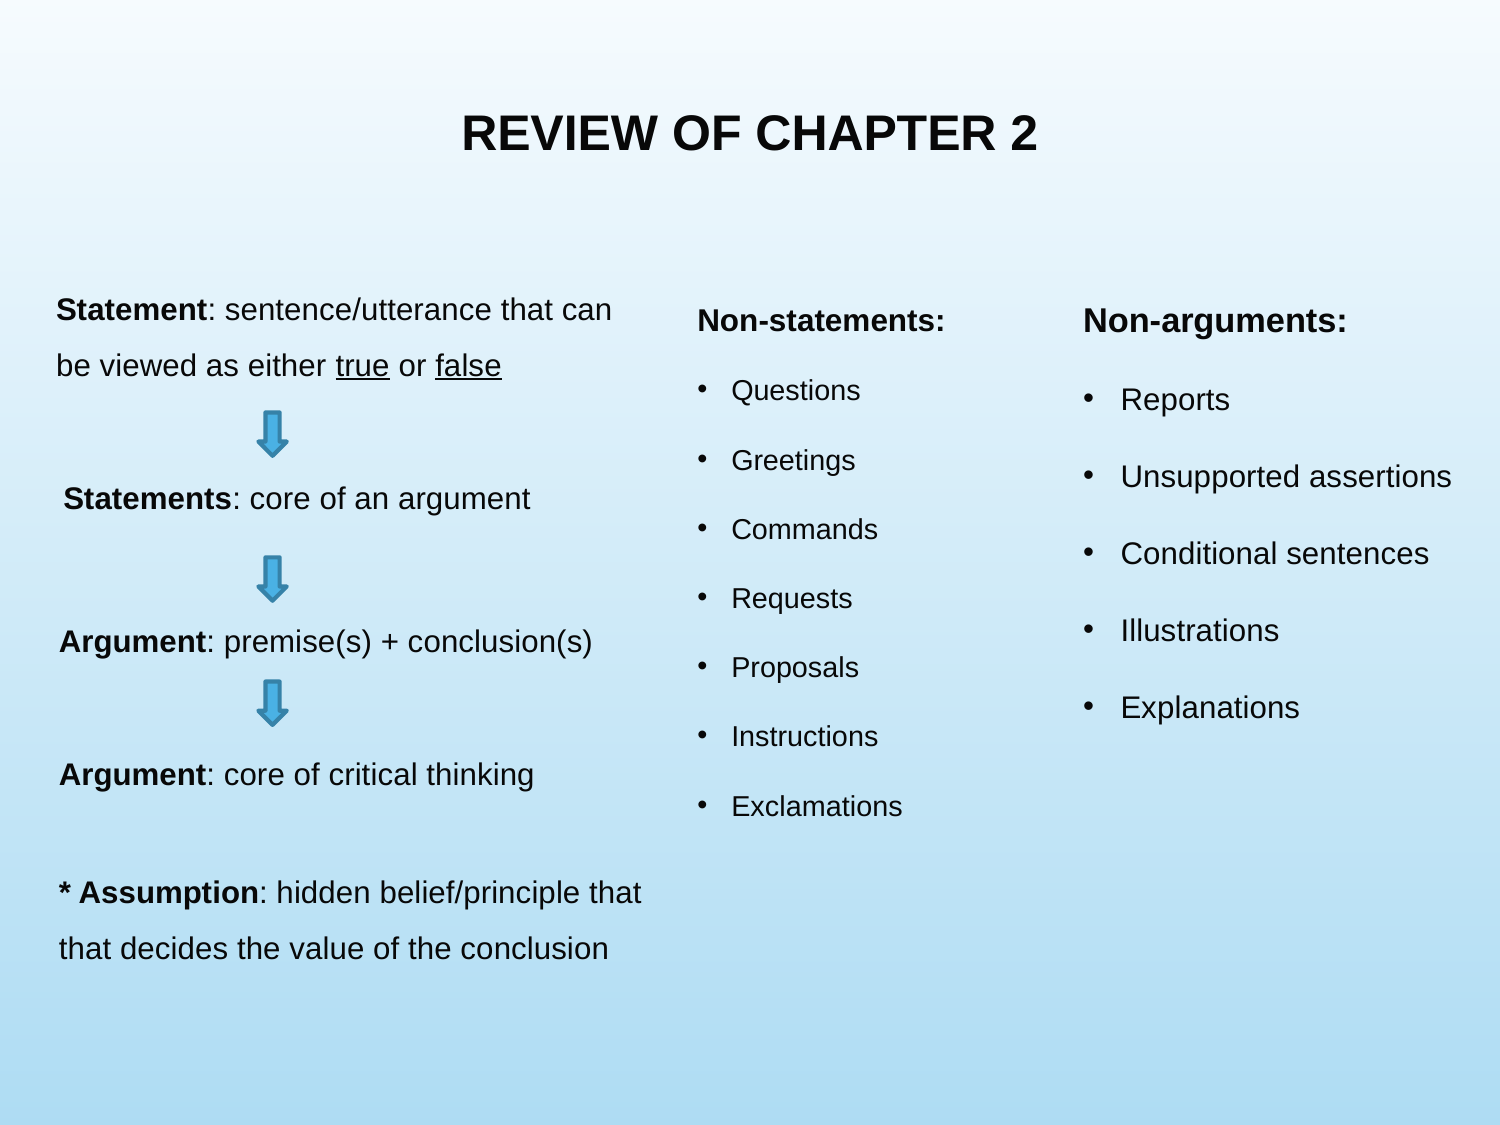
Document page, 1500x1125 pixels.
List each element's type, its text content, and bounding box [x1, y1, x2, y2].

text_box Statement: sentence/utterance that can be viewed as either true or false [41, 262, 630, 390]
text_box [256, 410, 289, 458]
text_box Non-arguments: Reports Unsupported assertions Conditional sentences Illustrations Explanations [1071, 272, 1485, 808]
text_box Non-statements: Questions Greetings Commands Requests Proposals Instructions Exclamations [686, 275, 1118, 832]
text_box Argument: core of critical thinking [44, 750, 733, 800]
text_box Argument: premise(s) + conclusion(s) [44, 618, 686, 667]
text_box Statements: core of an argument [48, 474, 637, 524]
text_box * Assumption: hidden belief/principle that that decides the value of the conclusion [44, 846, 682, 974]
text_box REVIEW OF CHAPTER 2 [432, 92, 1068, 168]
text_box [256, 555, 289, 603]
text_box [256, 679, 289, 727]
